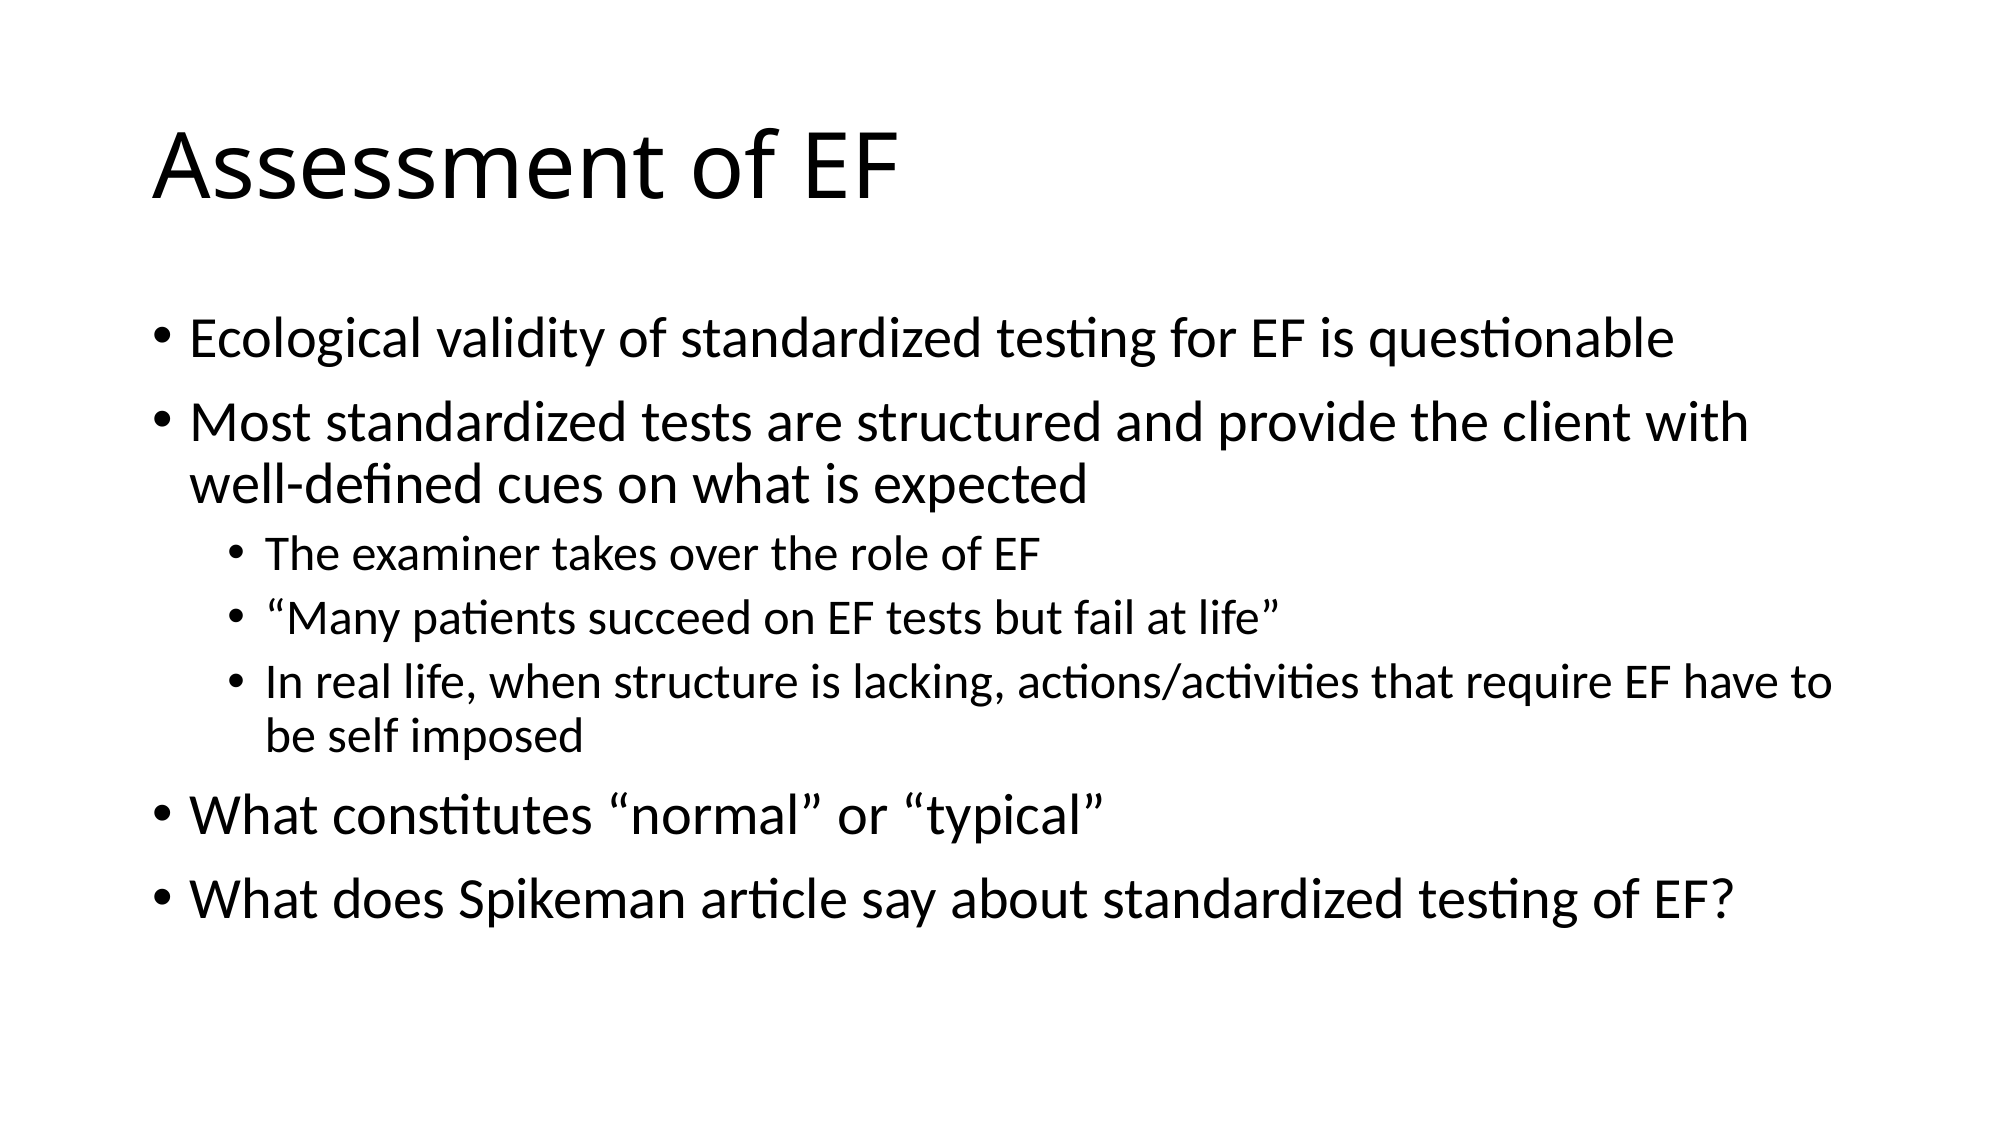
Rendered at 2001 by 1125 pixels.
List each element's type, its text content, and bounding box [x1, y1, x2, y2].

list Ecological validity of standardized testing for EF is questionable Most standardized tests are structured and provide the client with well-defined cues on what is expected The examiner takes over the role of EF “Many patients succeed on EF tests but fail at life” In real life, when structure is lacking, actions/activities that require EF have to be self imposed What constitutes “normal” or “typical” What does Spikeman article say about standardized testing of EF? [137, 299, 1863, 1014]
title Assessment of EF [137, 59, 1863, 278]
